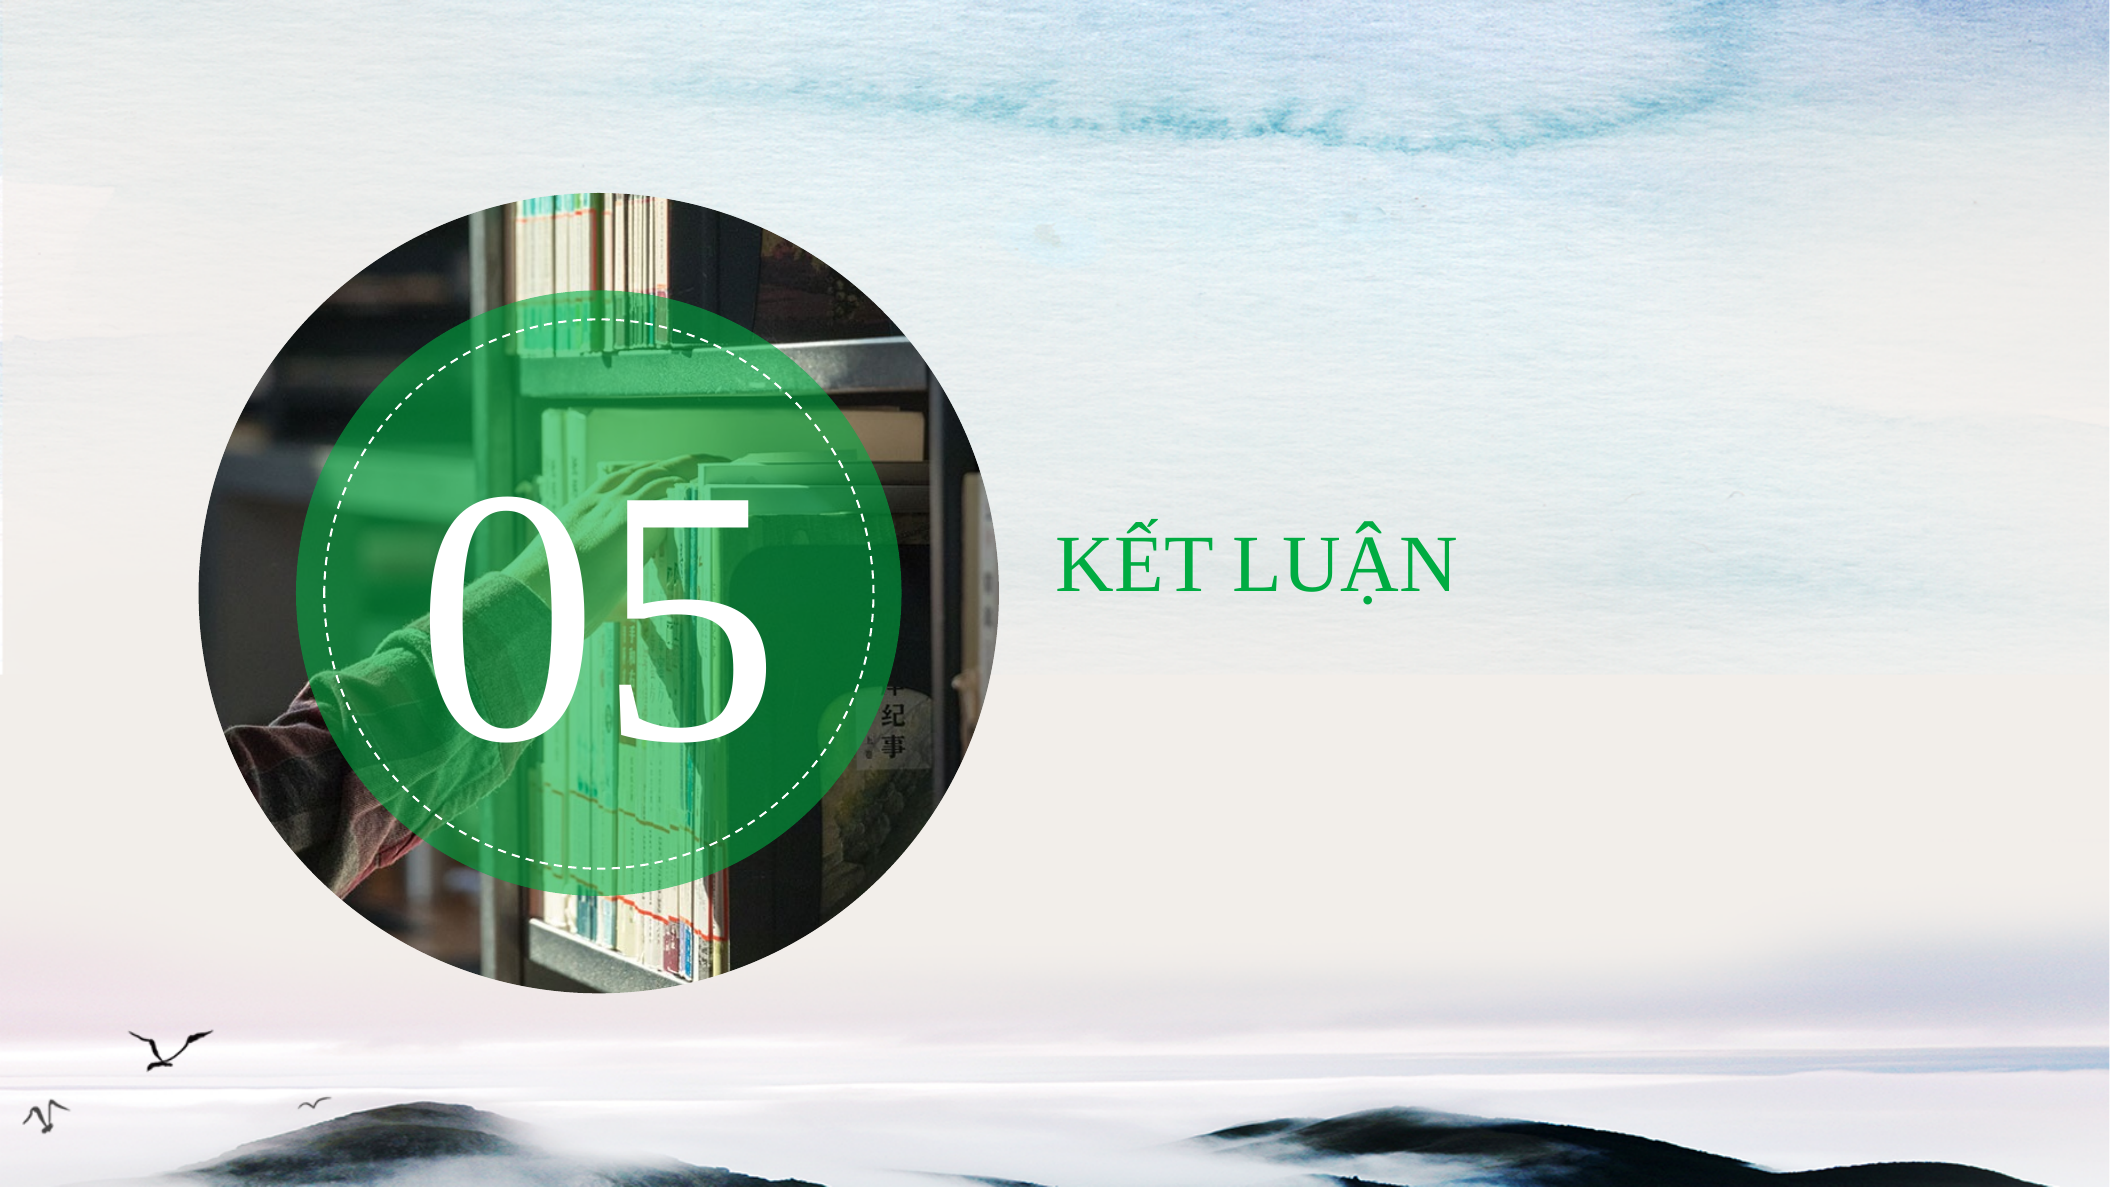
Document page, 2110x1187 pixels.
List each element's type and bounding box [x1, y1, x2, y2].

text_box [198, 192, 999, 994]
text_box [711, 501, 2078, 672]
picture [0, 0, 2110, 1187]
